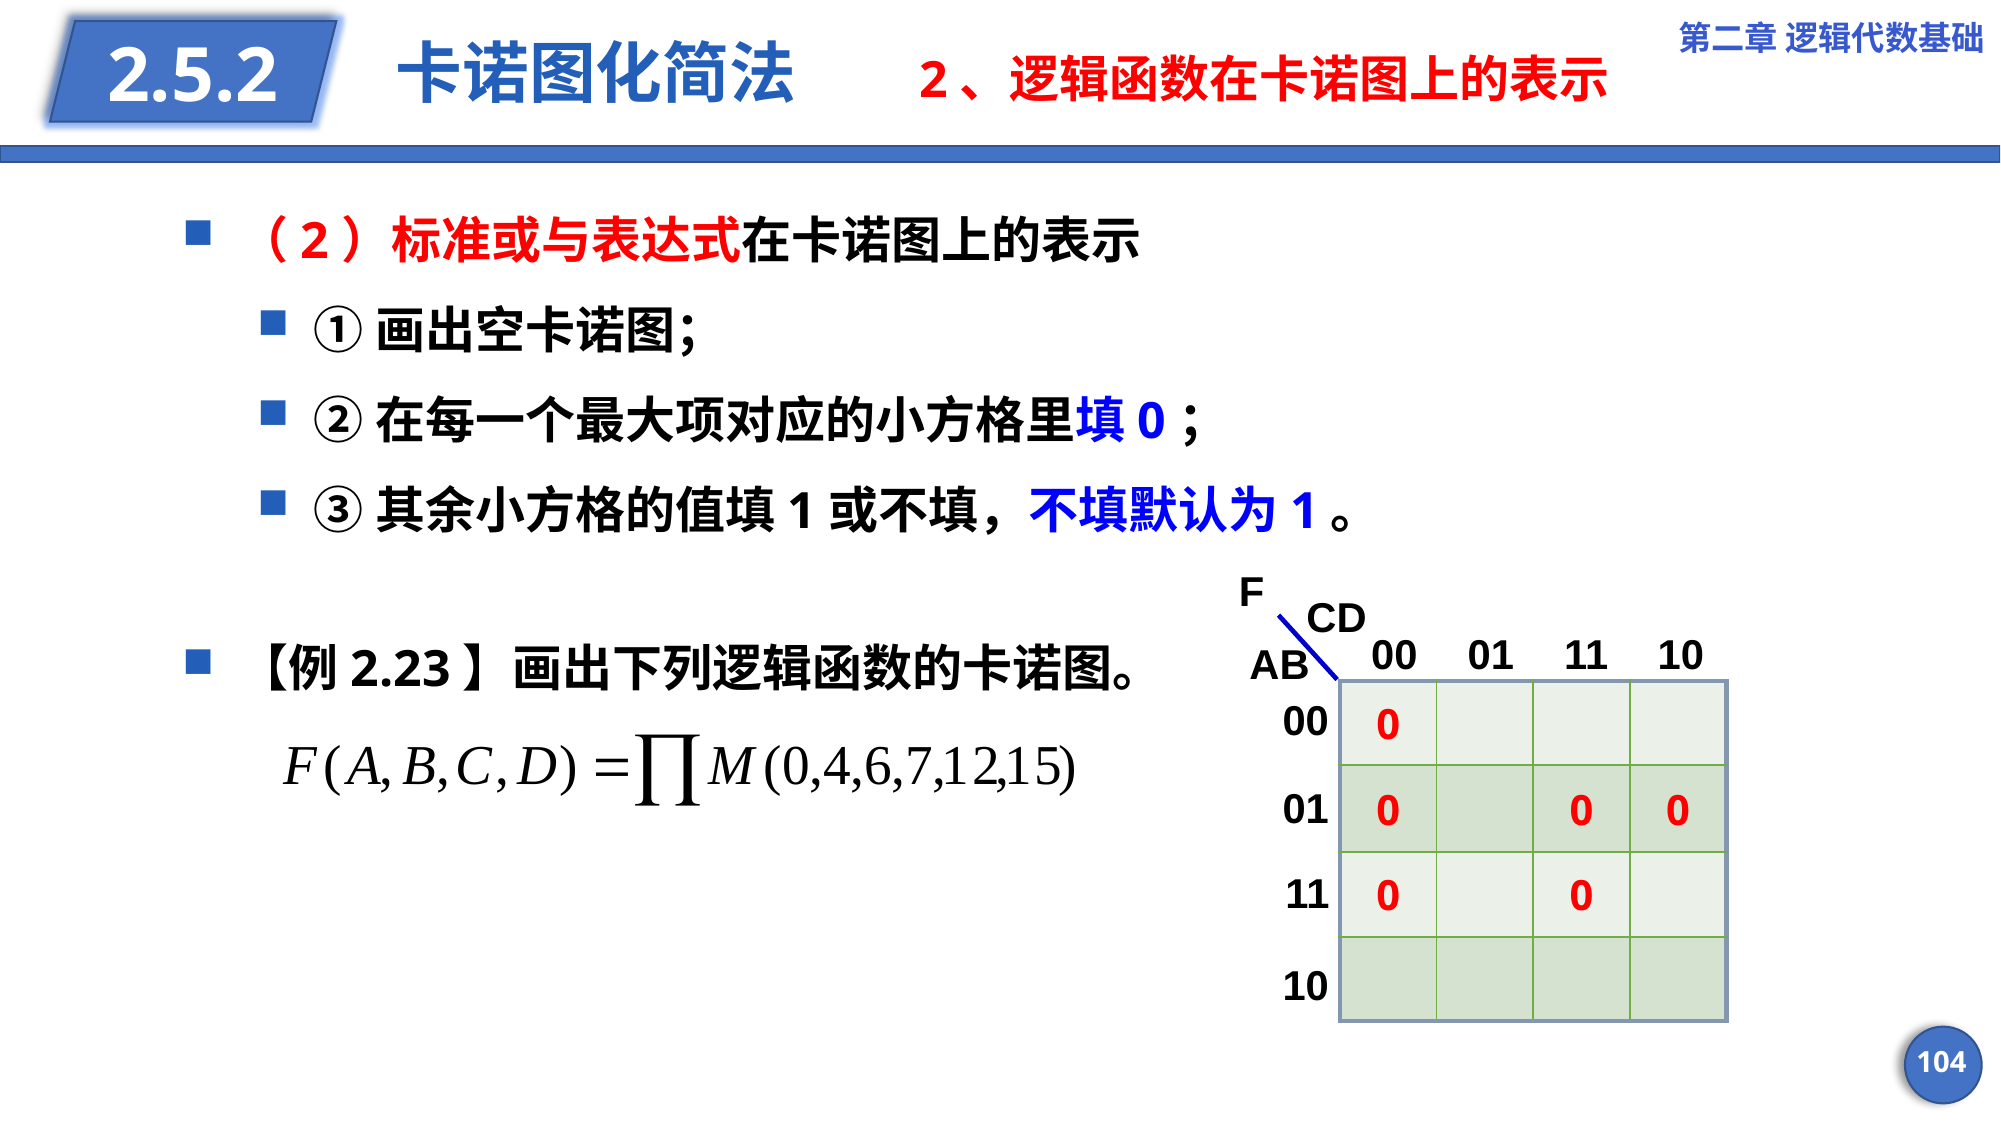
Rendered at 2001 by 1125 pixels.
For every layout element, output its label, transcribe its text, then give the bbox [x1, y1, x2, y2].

table_cell 0 [1342, 853, 1436, 936]
text_box 11 [1549, 620, 1624, 686]
text_box F [1224, 557, 1280, 622]
table_cell [1437, 766, 1532, 851]
text_box 00 [1267, 685, 1344, 751]
footer 第二章 逻辑代数基础 [1659, 0, 2000, 83]
table_cell 0 [1342, 766, 1436, 851]
table_cell [1342, 938, 1436, 1019]
table_header [1534, 683, 1629, 764]
table_cell 0 [1534, 766, 1629, 851]
text_box 10 [1643, 620, 1720, 686]
text_box 10 [1267, 951, 1344, 1017]
slide_number 104 [1895, 1033, 1989, 1094]
text_box 【例2.23】画出下列逻辑函数的卡诺图。 [167, 599, 1168, 705]
text_box 11 [1270, 859, 1345, 925]
table_header [1631, 683, 1724, 764]
table_cell [1437, 853, 1532, 936]
table_cell [1534, 938, 1629, 1019]
title 卡诺图化简法 2、逻辑函数在卡诺图上的表示 [380, 16, 1646, 137]
text_box CD [1291, 583, 1382, 649]
text_box （2）标准或与表达式在卡诺图上的表示 ①画出空卡诺图； ②在每一个最大项对应的小方格里填0； ③其余小方格的值填1或不填，不填默认为1。 [167, 171, 1812, 546]
text_box 01 [1452, 620, 1530, 686]
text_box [273, 723, 1089, 818]
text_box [1275, 617, 1341, 677]
table_cell 0 [1534, 853, 1629, 936]
table_header 0 [1342, 683, 1436, 764]
text_box 00 [1356, 620, 1433, 686]
text_box 2.5.2 [48, 20, 338, 123]
table_header [1437, 683, 1532, 764]
table_cell [1437, 938, 1532, 1019]
table_cell 0 [1631, 766, 1724, 851]
text_box 01 [1267, 774, 1344, 840]
table_cell [1631, 853, 1724, 936]
text_box AB [1234, 630, 1325, 696]
table_cell [1631, 938, 1724, 1019]
